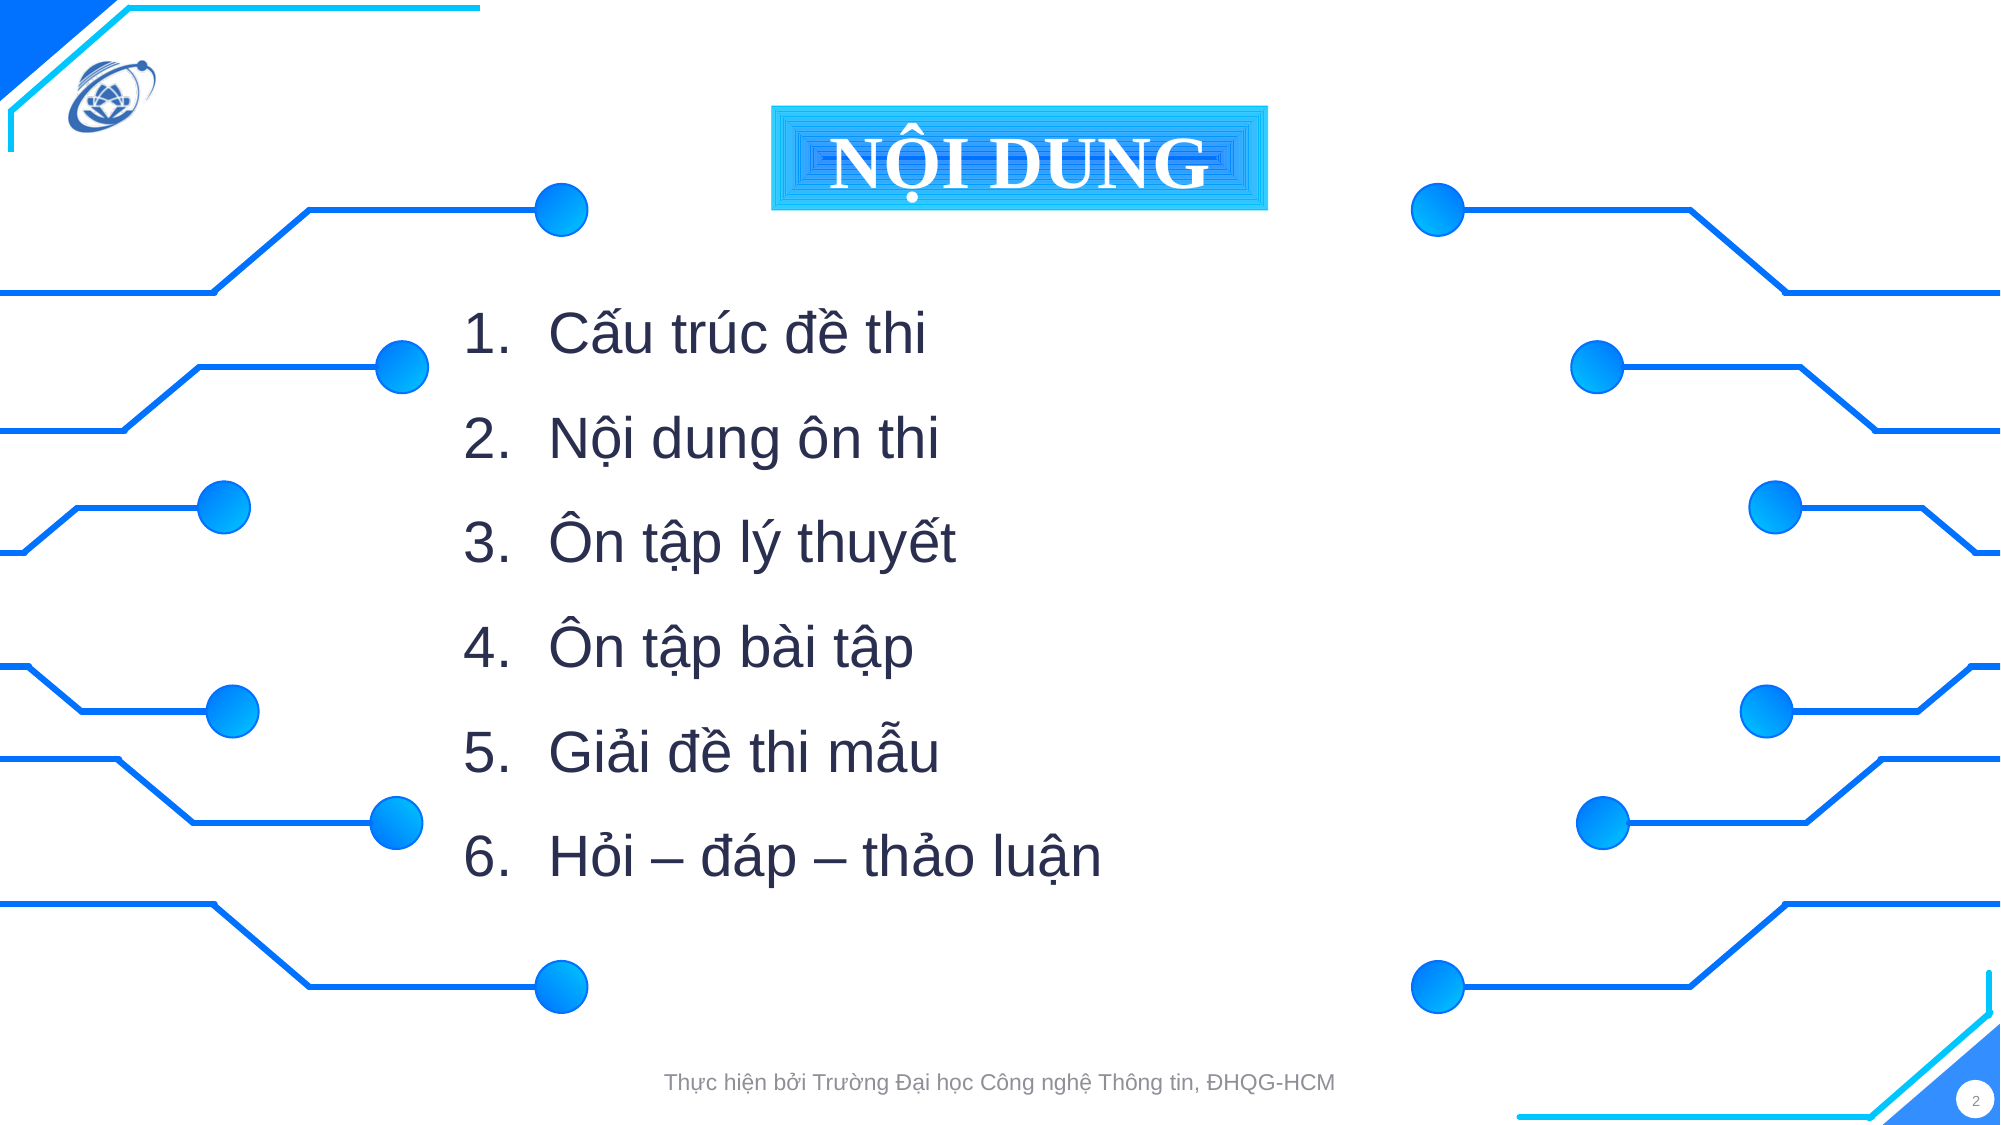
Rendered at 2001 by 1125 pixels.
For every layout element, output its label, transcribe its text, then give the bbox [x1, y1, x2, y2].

picture [67, 59, 157, 134]
list Cấu trúc đề thi Nội dung ôn thi Ôn tập lý thuyết Ôn tập bài tập Giải đề thi mẫu Hỏi – đáp – thảo luận [448, 211, 1552, 982]
picture [776, 105, 1269, 211]
footer Thực hiện bởi Trường Đại học Công nghệ Thông tin, ĐHQG-HCM [568, 1060, 1432, 1103]
picture [786, 118, 1257, 198]
slide_number 2 [1952, 1077, 2000, 1125]
